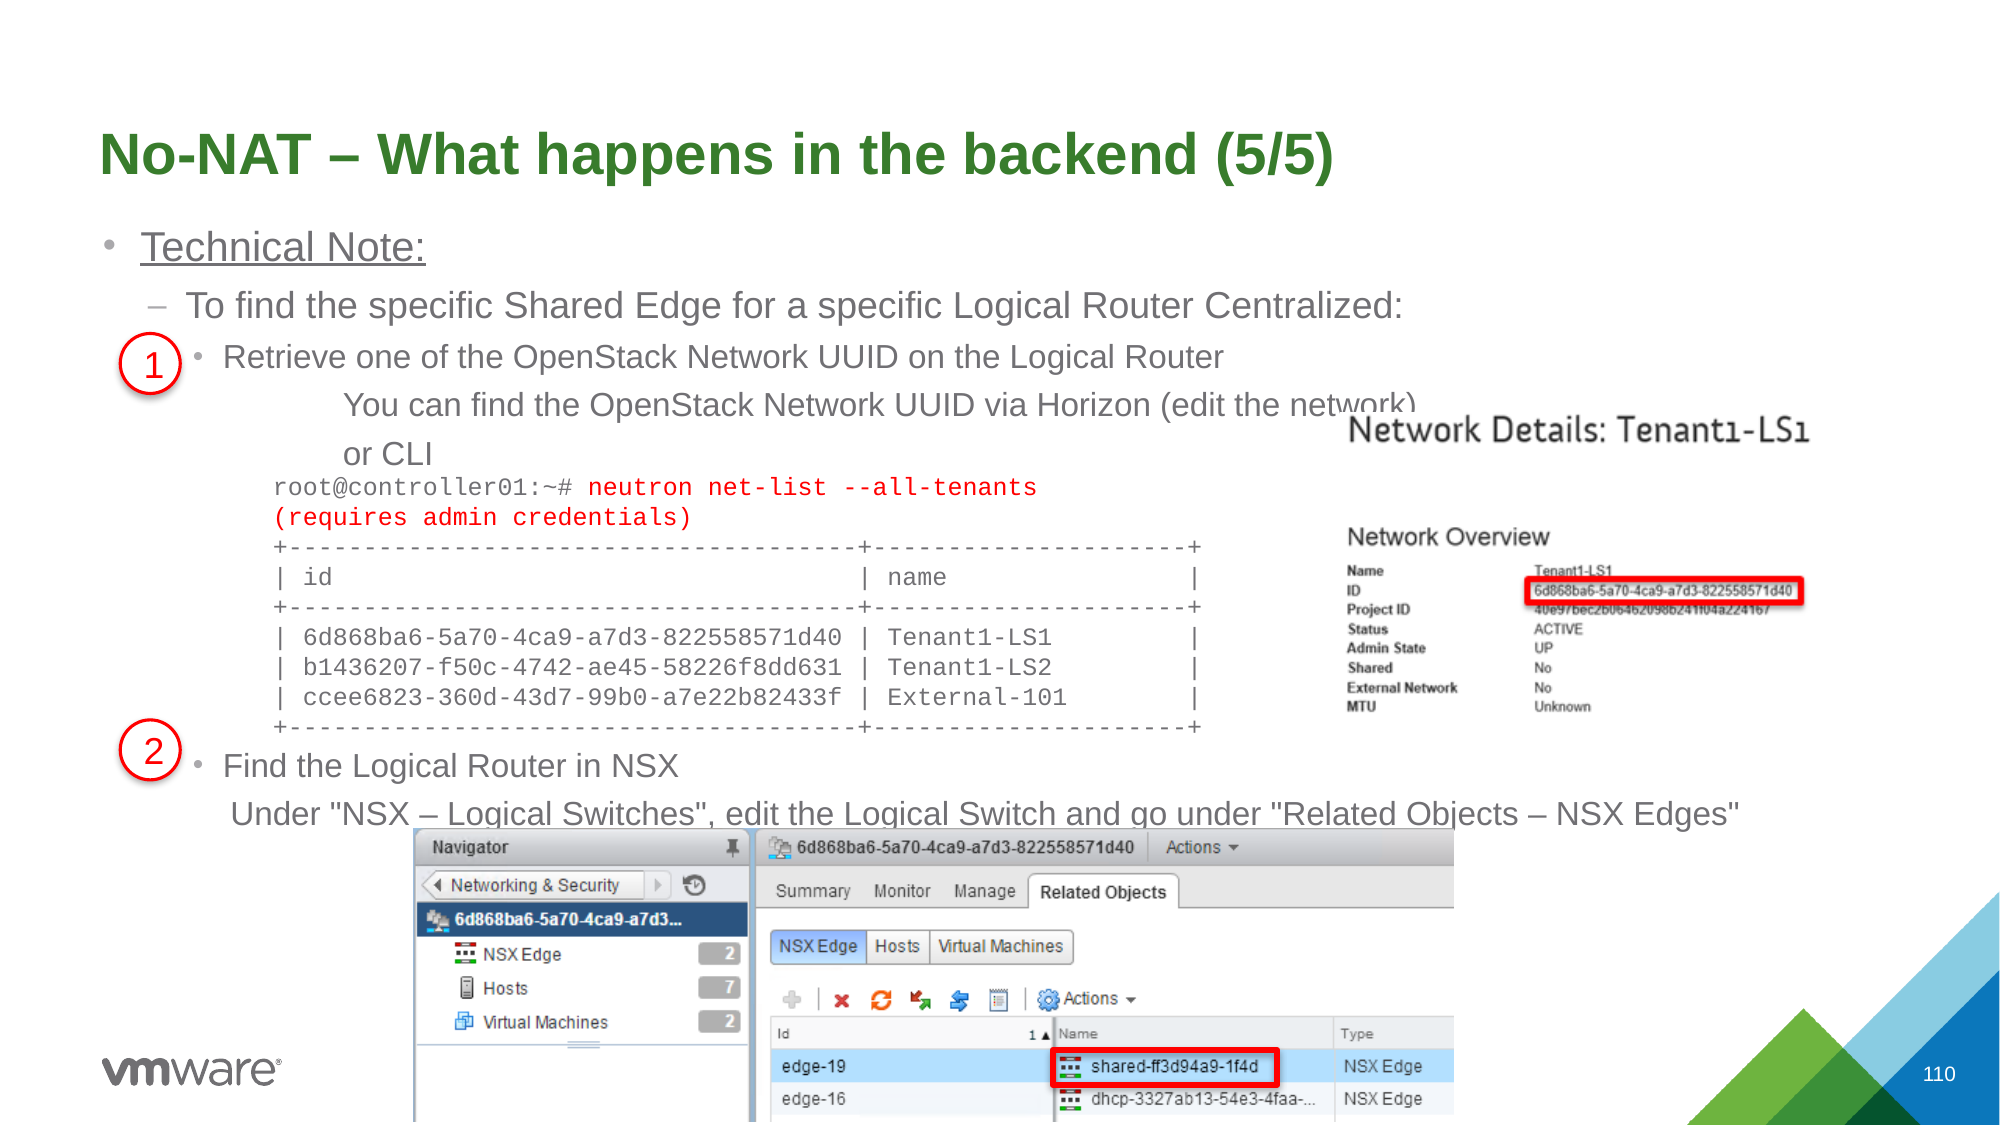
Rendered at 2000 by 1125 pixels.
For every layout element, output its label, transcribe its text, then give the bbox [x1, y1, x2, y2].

list Technical Note: To find the specific Shared Edge for a specific Logical Router Centralized: Retrieve one of the OpenStack Network UUID on the Logical Router You can find the OpenStack Network UUID via Horizon (edit the network) or CLI Find the Logical Router in NSX Under "NSX – Logical Switches", edit the Logical Switch and go under "Related Objects – NSX Edges" [102, 224, 1966, 988]
text_box root@controller01:~# neutron net-list --all-tenants (requires admin credentials) +--------------------------------------+---------------------+ | id | name | +--------------------------------------+---------------------+ | 6d868ba6-5a70-4ca9-a7d3-822558571d40 | Tenant1-LS1 | | b1436207-f50c-4742-ae45-58226f8dd631 | Tenant1-LS2 | | ccee6823-360d-43d7-99b0-a7e22b82433f | External-101 | +--------------------------------------+---------------------+ [272, 470, 1171, 697]
picture [1674, 887, 2000, 1125]
title No-NAT – What happens in the backend (5/5) [99, 54, 1900, 188]
text_box 1 [119, 332, 182, 395]
picture [1339, 411, 1821, 721]
slide_number 110 [1902, 1060, 1977, 1085]
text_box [413, 828, 1455, 1122]
text_box 2 [119, 719, 182, 781]
